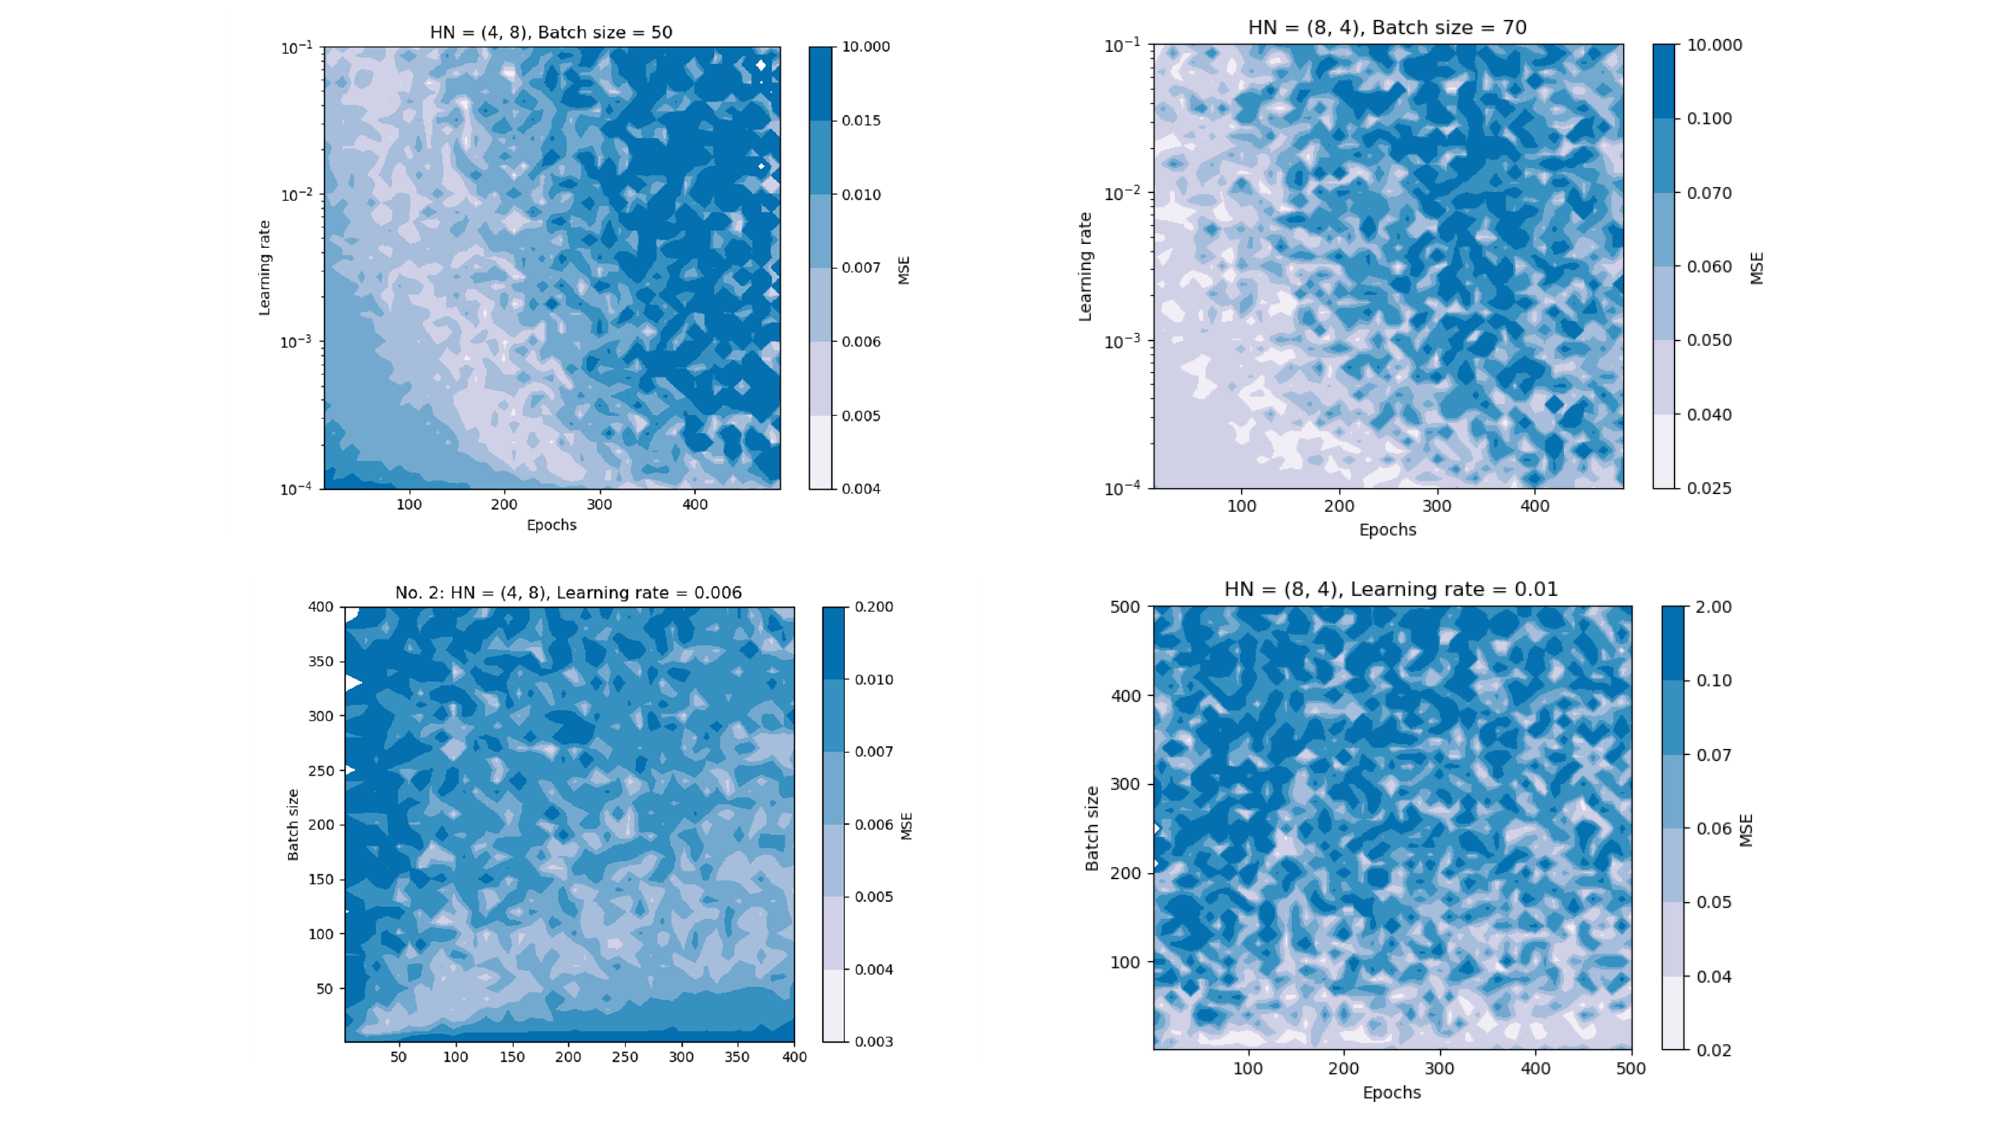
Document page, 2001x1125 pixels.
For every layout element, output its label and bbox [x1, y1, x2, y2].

picture [253, 576, 979, 1063]
picture [231, 12, 928, 535]
picture [1073, 574, 1769, 1113]
picture [1073, 12, 1769, 551]
